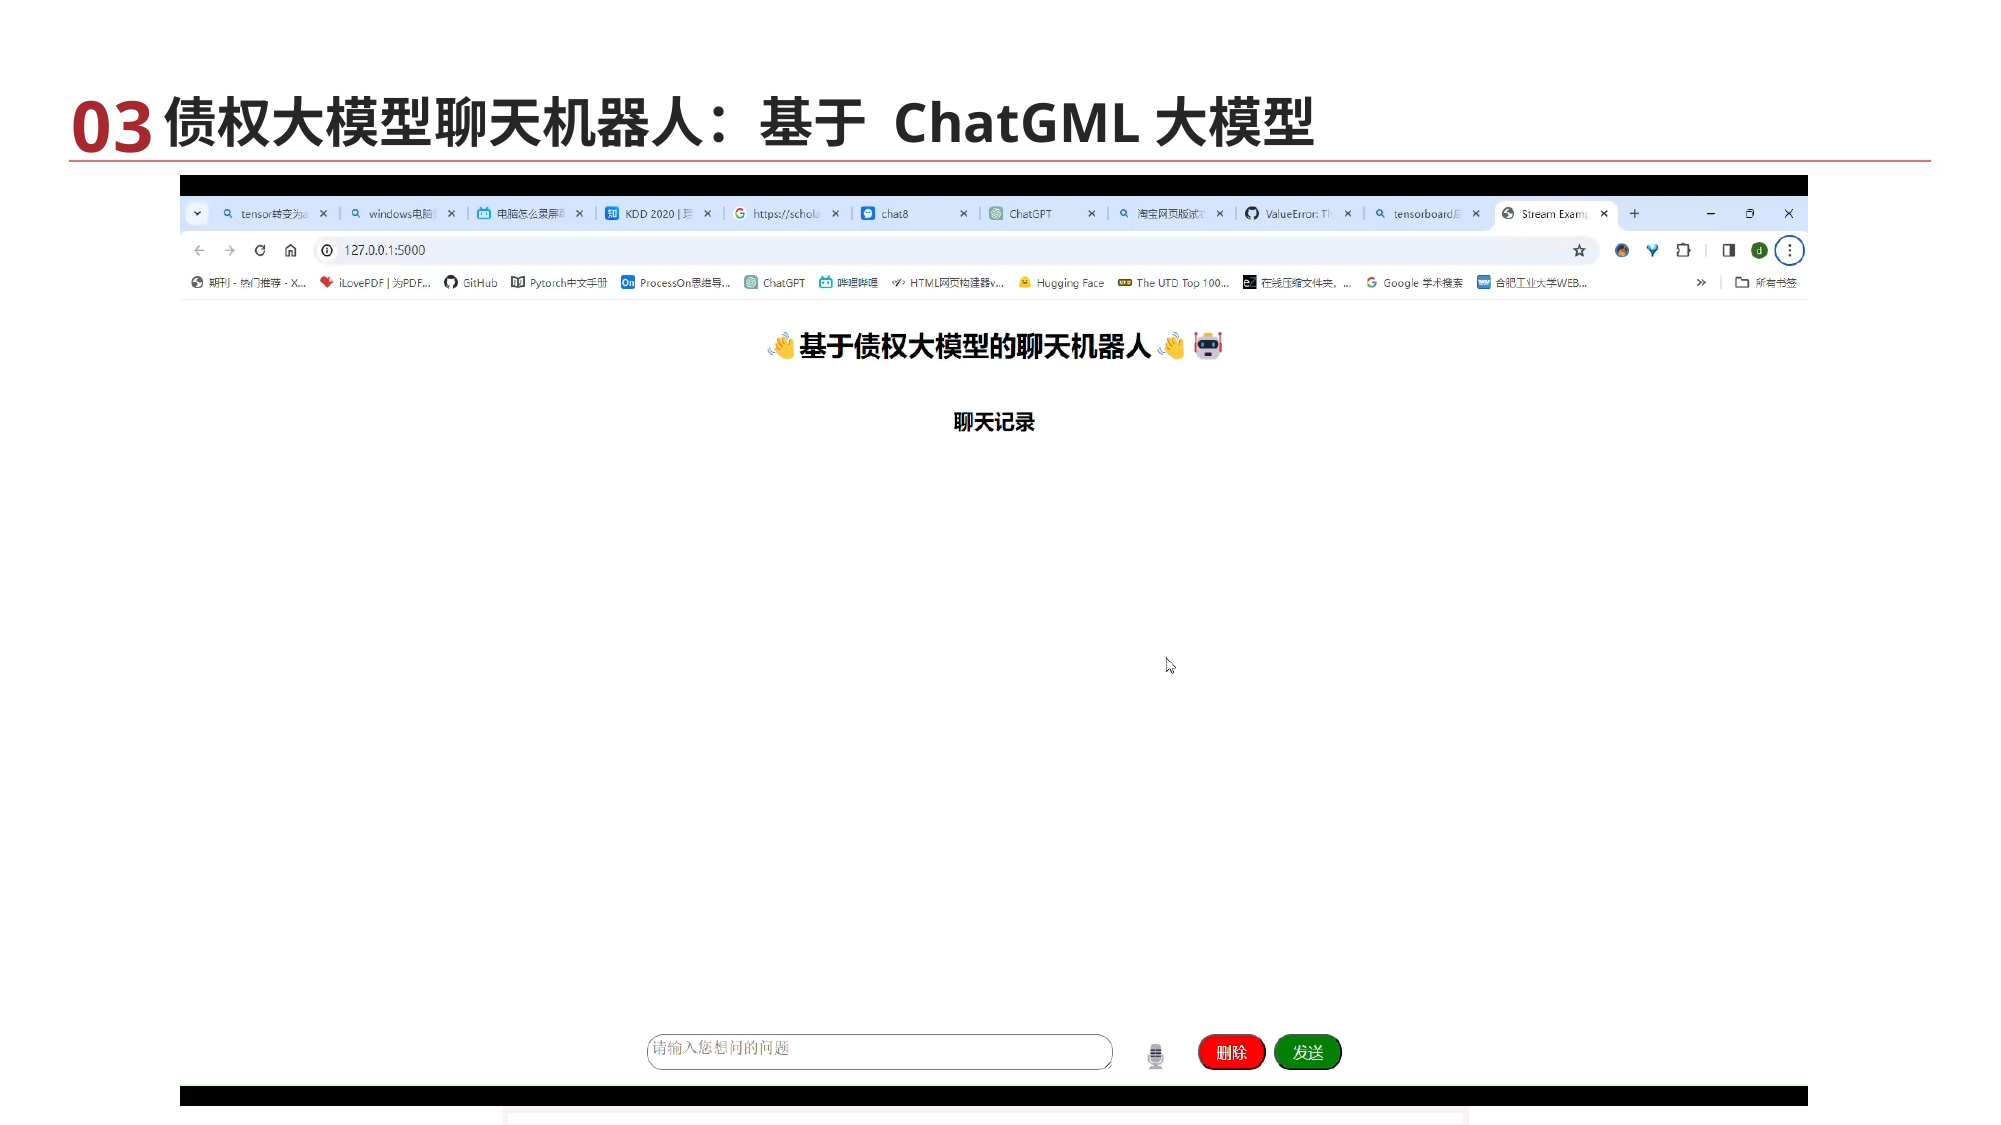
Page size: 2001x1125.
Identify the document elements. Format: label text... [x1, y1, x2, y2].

text_box 03 [56, 52, 180, 174]
text_box 债权大模型聊天机器人：基于 ChatGML大模型 [180, 64, 1536, 161]
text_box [179, 175, 1809, 1107]
